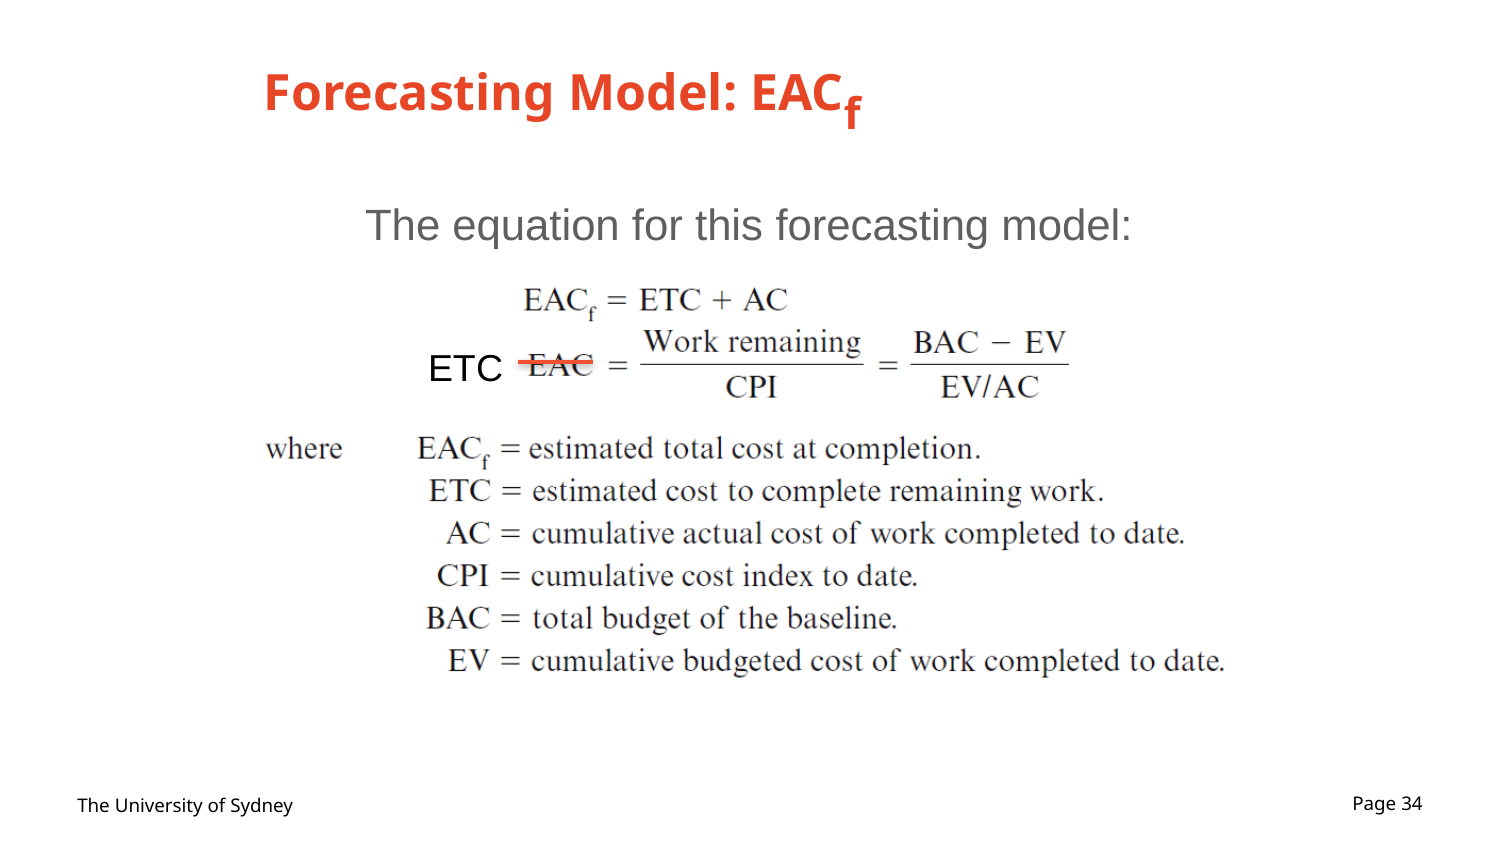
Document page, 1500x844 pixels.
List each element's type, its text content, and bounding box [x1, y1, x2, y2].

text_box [254, 189, 1234, 681]
title Forecasting Model: EACf [248, 32, 1252, 142]
